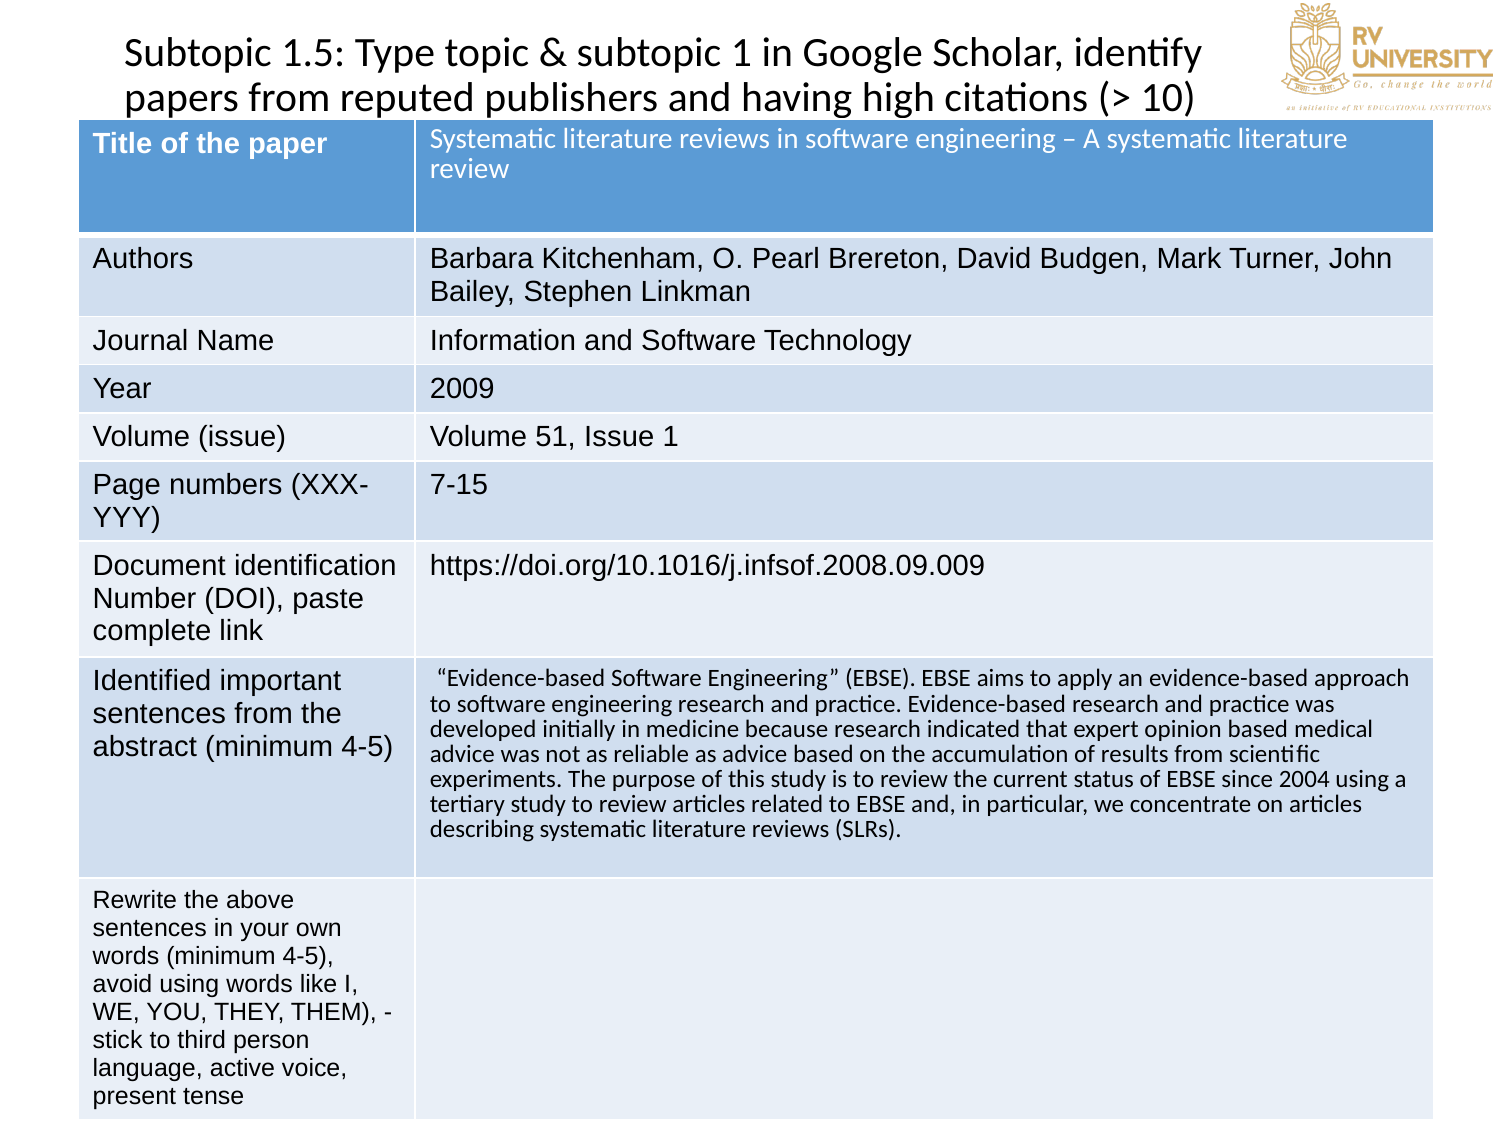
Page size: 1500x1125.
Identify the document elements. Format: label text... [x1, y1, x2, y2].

table_cell Rewrite the above sentences in your own words (minimum 4-5), avoid using words like I, WE, YOU, THEY, THEM), -stick to third person language, active voice, present tense [79, 879, 414, 1119]
table_cell 2009 [416, 365, 1433, 412]
table_header Title of the paper [79, 120, 414, 232]
table_cell https://doi.org/10.1016/j.infsof.2008.09.009 [416, 542, 1433, 656]
table_cell Journal Name [79, 317, 414, 364]
table_cell Authors [79, 238, 414, 316]
table_cell Barbara Kitchenham, O. Pearl Brereton, David Budgen, Mark Turner, John Bailey, Stephen Linkman [416, 238, 1433, 316]
table_cell Year [79, 365, 414, 412]
table_cell Volume (issue) [79, 414, 414, 460]
table_cell Document identification Number (DOI), paste complete link [79, 542, 414, 656]
table_header Systematic literature reviews in software engineering – A systematic literature review [416, 120, 1433, 232]
table_cell Identified important sentences from the abstract (minimum 4-5) [79, 658, 414, 877]
title Subtopic 1.5: Type topic & subtopic 1 in Google Scholar, identify papers from reputed publishers and having high citations (> 10) [109, 20, 1292, 118]
table_cell Volume 51, Issue 1 [416, 414, 1433, 460]
picture [1281, 3, 1493, 111]
table_cell “Evidence-based Software Engineering” (EBSE). EBSE aims to apply an evidence-based approach to software engineering research and practice. Evidence-based research and practice was developed initially in medicine because research indicated that expert opinion based medical advice was not as reliable as advice based on the accumulation of results from scientific experiments. The purpose of this study is to review the current status of EBSE since 2004 using a tertiary study to review articles related to EBSE and, in particular, we concentrate on articles describing systematic literature reviews (SLRs). [416, 658, 1433, 877]
table_cell 7-15 [416, 462, 1433, 540]
table_cell [416, 879, 1433, 1119]
table_cell Page numbers (XXX-YYY) [79, 462, 414, 540]
table_cell Information and Software Technology [416, 317, 1433, 364]
